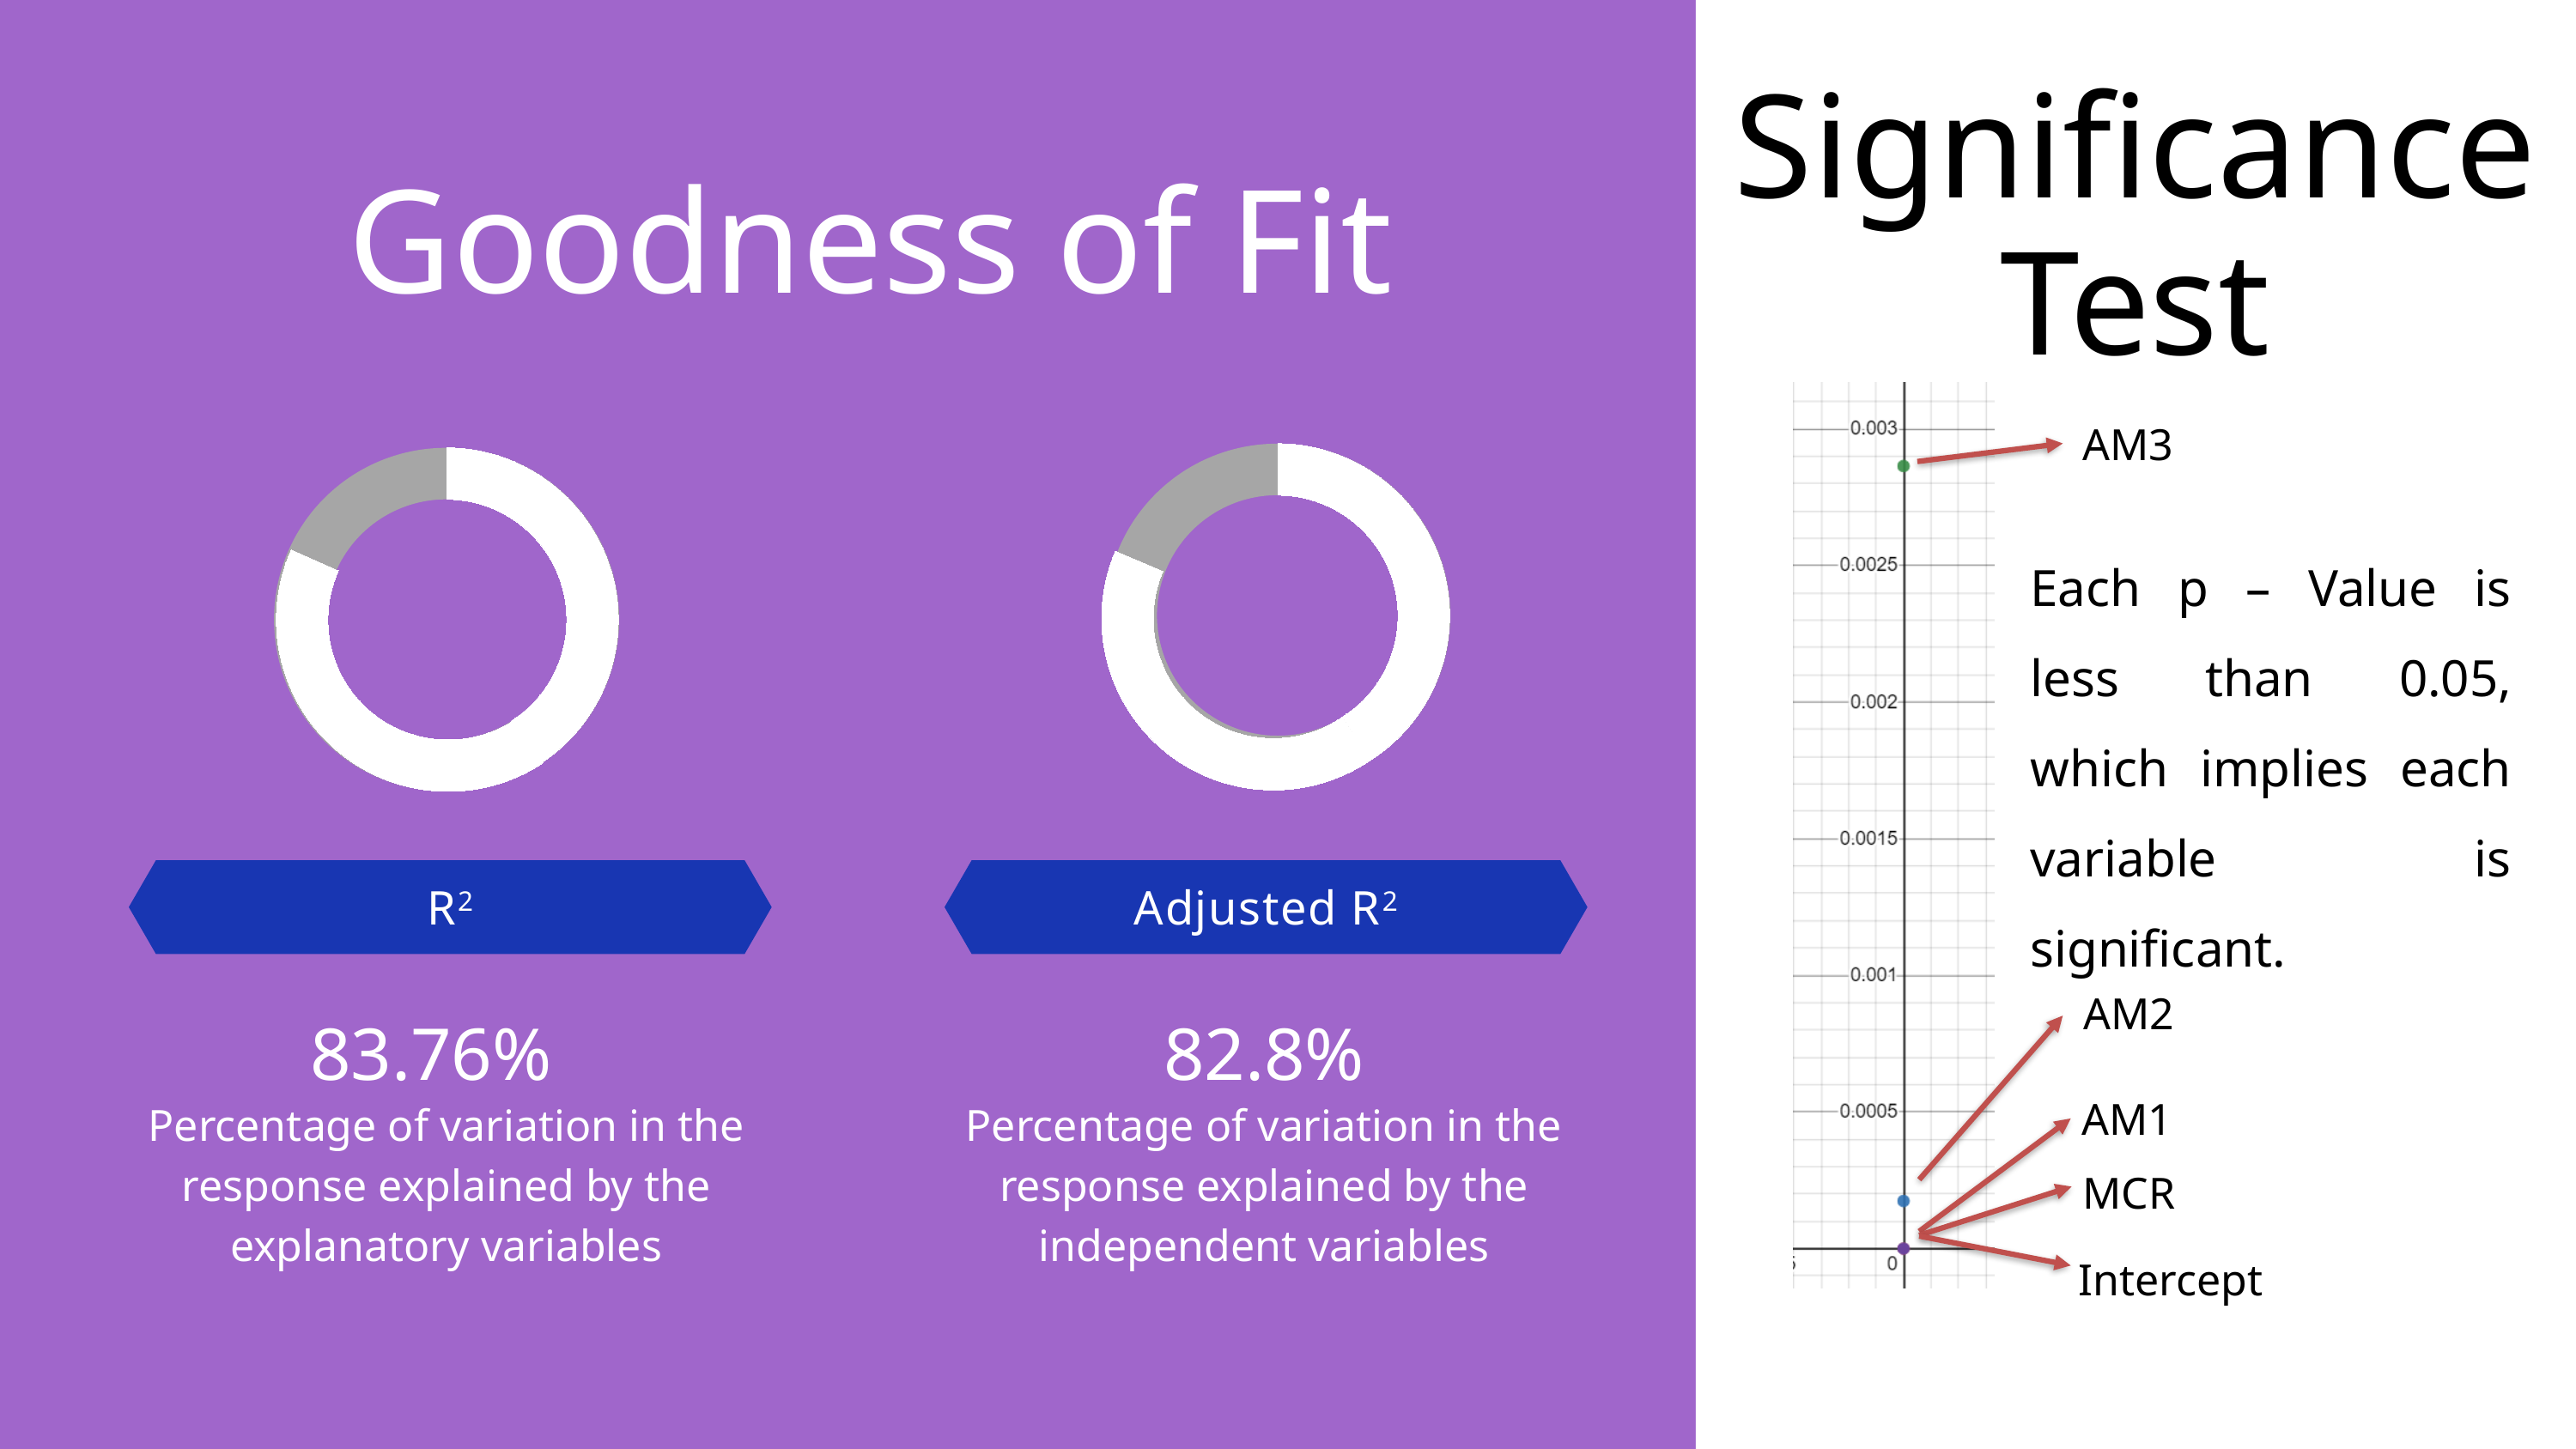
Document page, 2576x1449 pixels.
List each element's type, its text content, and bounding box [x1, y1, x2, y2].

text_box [1097, 443, 1465, 788]
text_box AM3 [2070, 409, 2186, 470]
text_box Intercept [2069, 1244, 2271, 1305]
text_box 83.76% [146, 994, 716, 1089]
text_box Each p – Value is less than 0.05, which implies each variable is significant. [2017, 519, 2524, 983]
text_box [901, 994, 1627, 1270]
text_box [1918, 1118, 2071, 1185]
text_box Significance Test [1728, 69, 2543, 384]
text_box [1918, 1235, 2071, 1266]
text_box Percentage of variation in the response explained by the explanatory variables [83, 1089, 809, 1270]
picture [1793, 381, 1995, 1288]
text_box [1918, 1015, 2063, 1118]
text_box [1917, 443, 2063, 462]
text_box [128, 859, 772, 955]
text_box AM2 [2071, 983, 2186, 1039]
text_box AM1 [2069, 1083, 2185, 1144]
text_box MCR [2075, 1157, 2186, 1218]
text_box [1694, 0, 2576, 1449]
text_box Goodness of Fit [270, 164, 1473, 323]
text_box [944, 859, 1588, 955]
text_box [1918, 1186, 2072, 1236]
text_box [265, 447, 634, 792]
